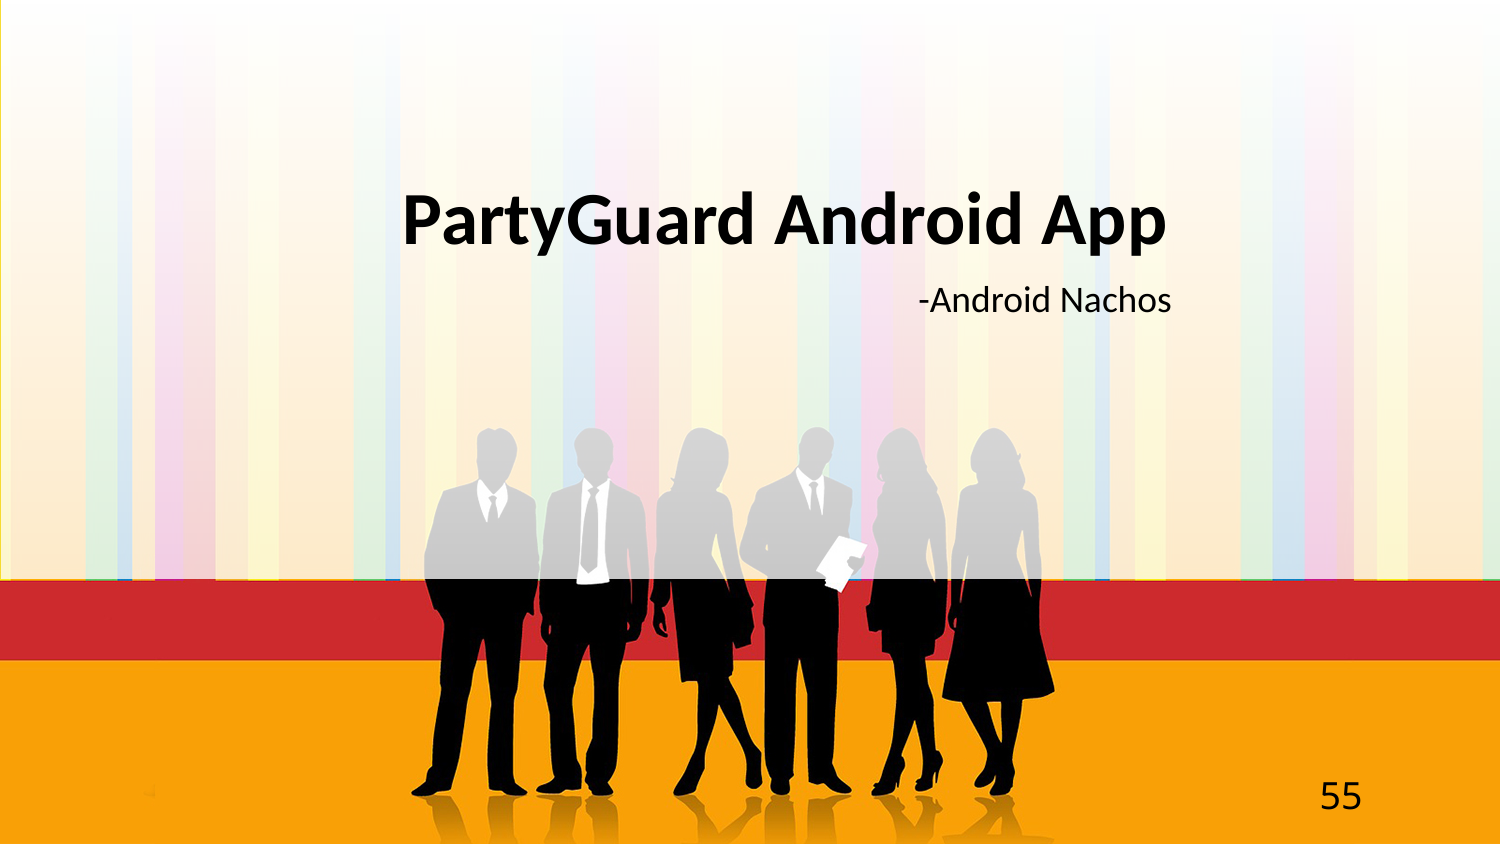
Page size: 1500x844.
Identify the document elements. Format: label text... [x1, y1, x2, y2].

picture [0, 579, 1500, 844]
text_box -Android Nachos [903, 267, 1235, 328]
text_box 55 [1304, 764, 1378, 825]
text_box PartyGuard Android App [171, 161, 1400, 267]
